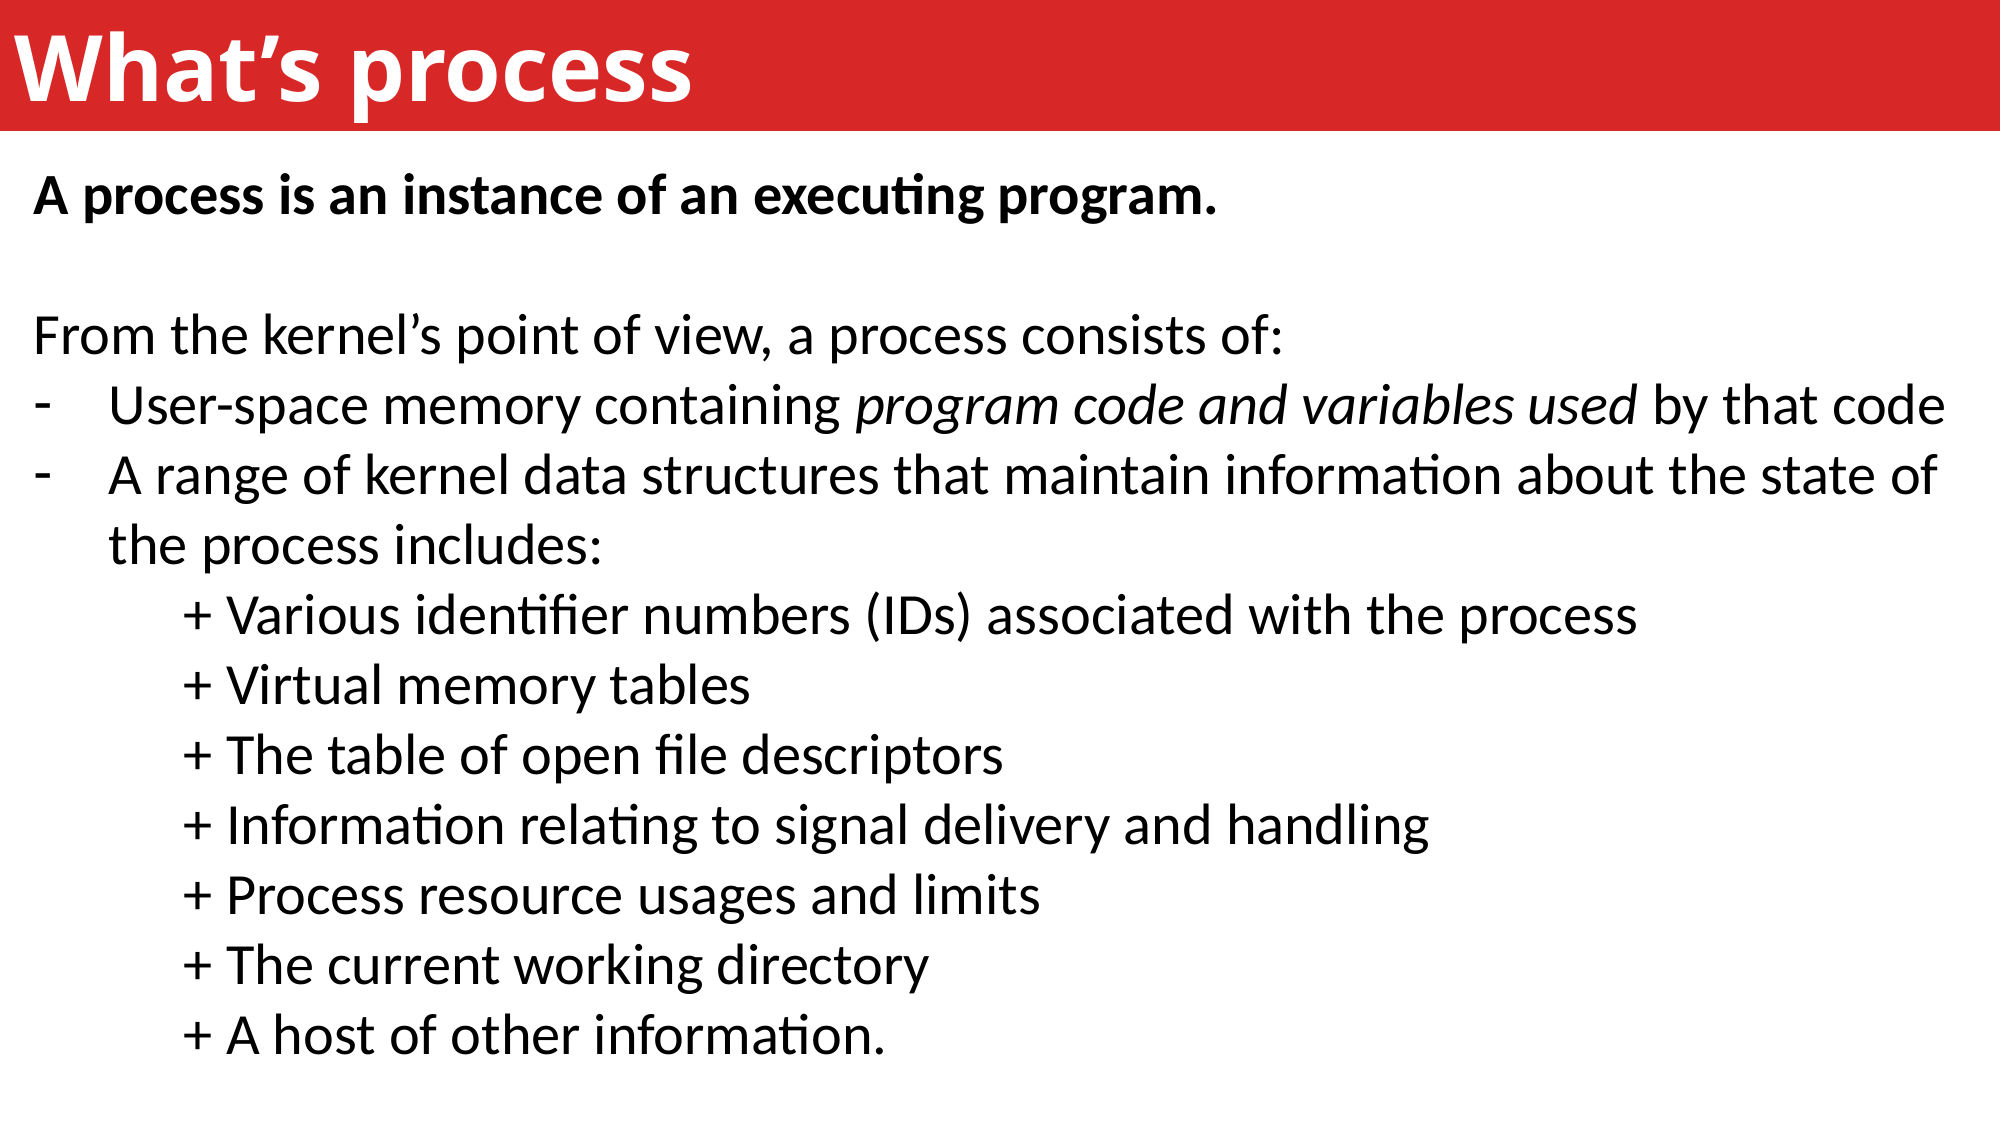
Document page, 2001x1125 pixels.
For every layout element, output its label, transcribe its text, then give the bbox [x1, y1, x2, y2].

text_box A process is an instance of an executing program. From the kernel’s point of view, a process consists of: User-space memory containing program code and variables used by that code A range of kernel data structures that maintain information about the state of the process includes: + Various identifier numbers (IDs) associated with the process + Virtual memory tables + The table of open file descriptors + Information relating to signal delivery and handling + Process resource usages and limits + The current working directory + A host of other information. [19, 148, 1981, 1074]
text_box What’s process [0, 0, 2000, 131]
